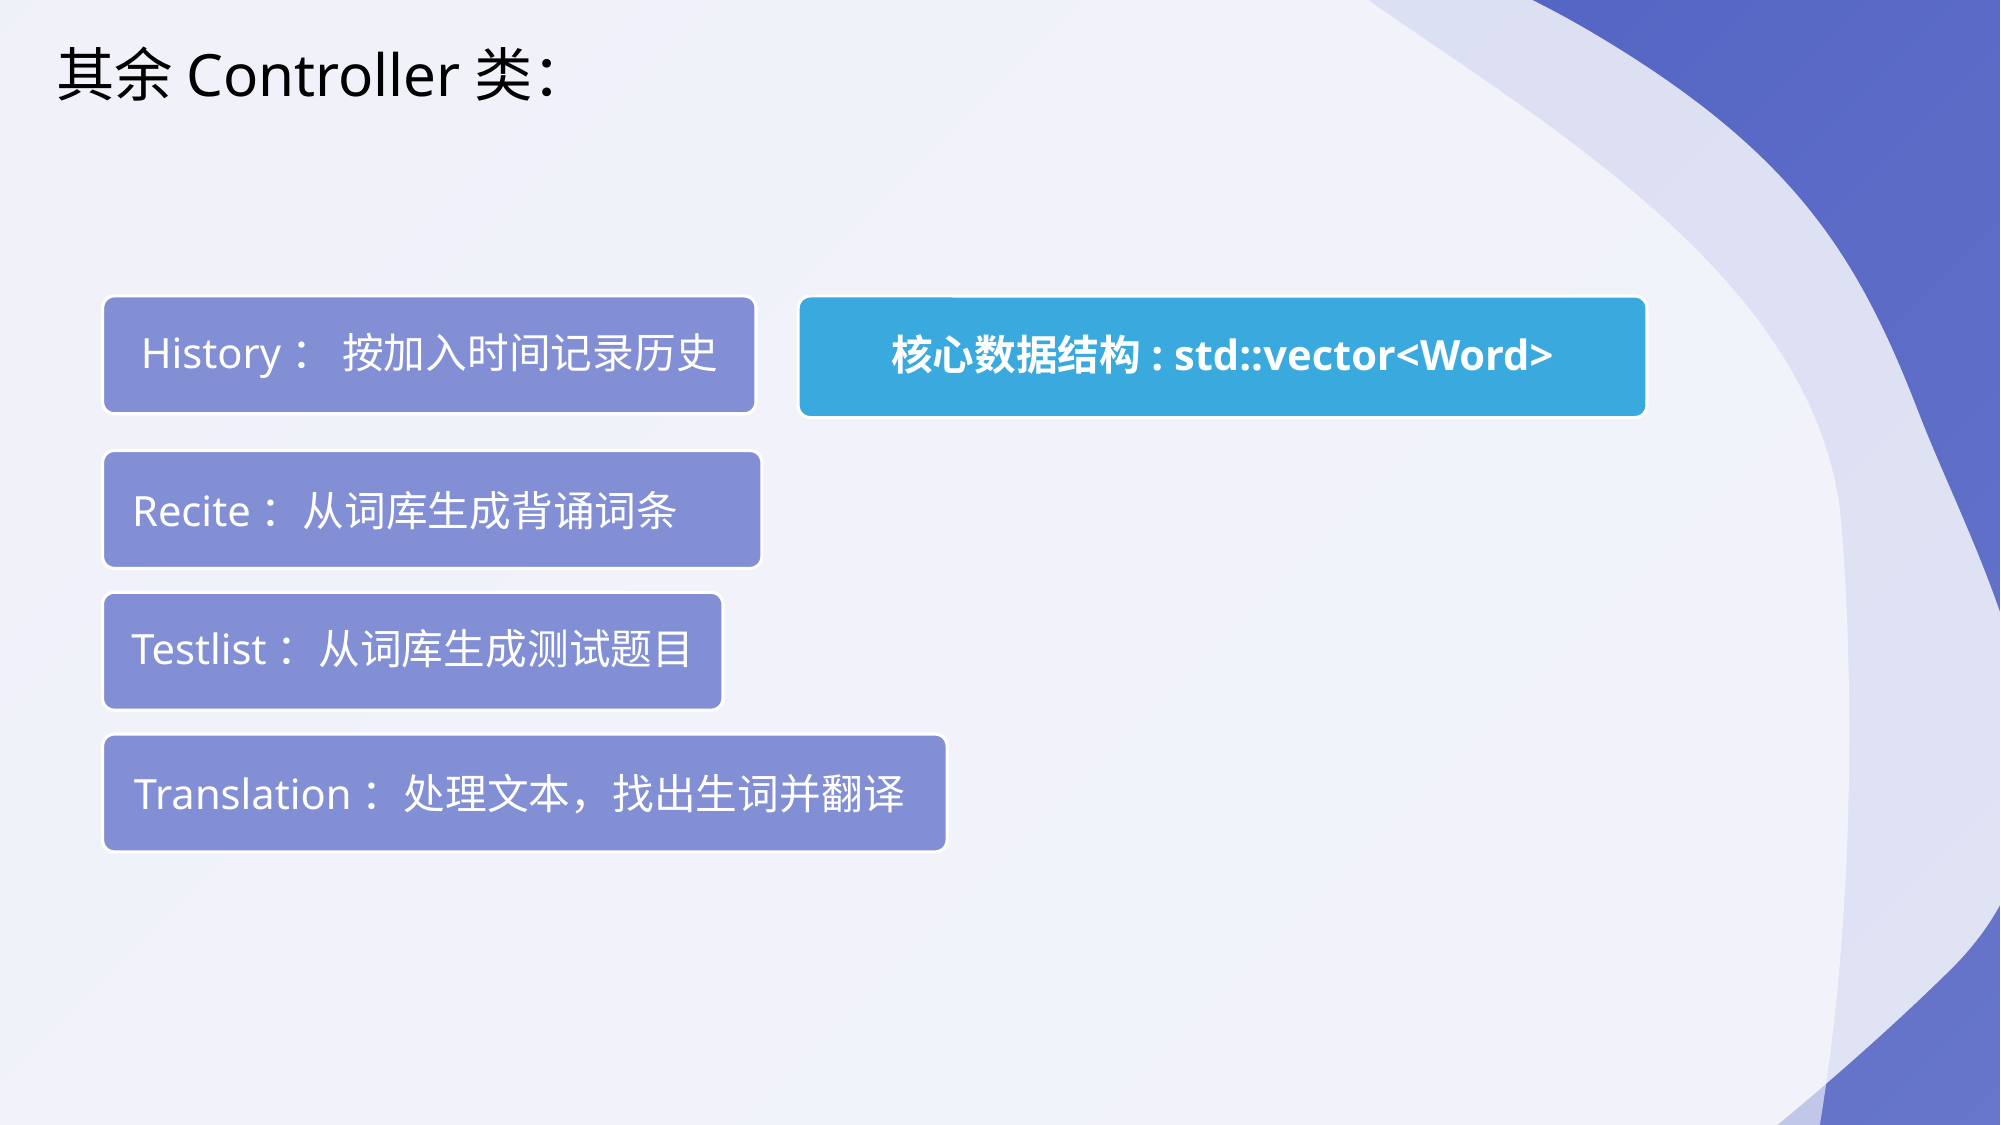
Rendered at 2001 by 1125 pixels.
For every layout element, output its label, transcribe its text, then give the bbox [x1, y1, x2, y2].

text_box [102, 592, 723, 711]
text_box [798, 295, 1648, 418]
text_box 其余Controller类： [41, 30, 904, 116]
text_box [102, 450, 762, 569]
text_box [102, 295, 756, 414]
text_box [102, 734, 948, 852]
